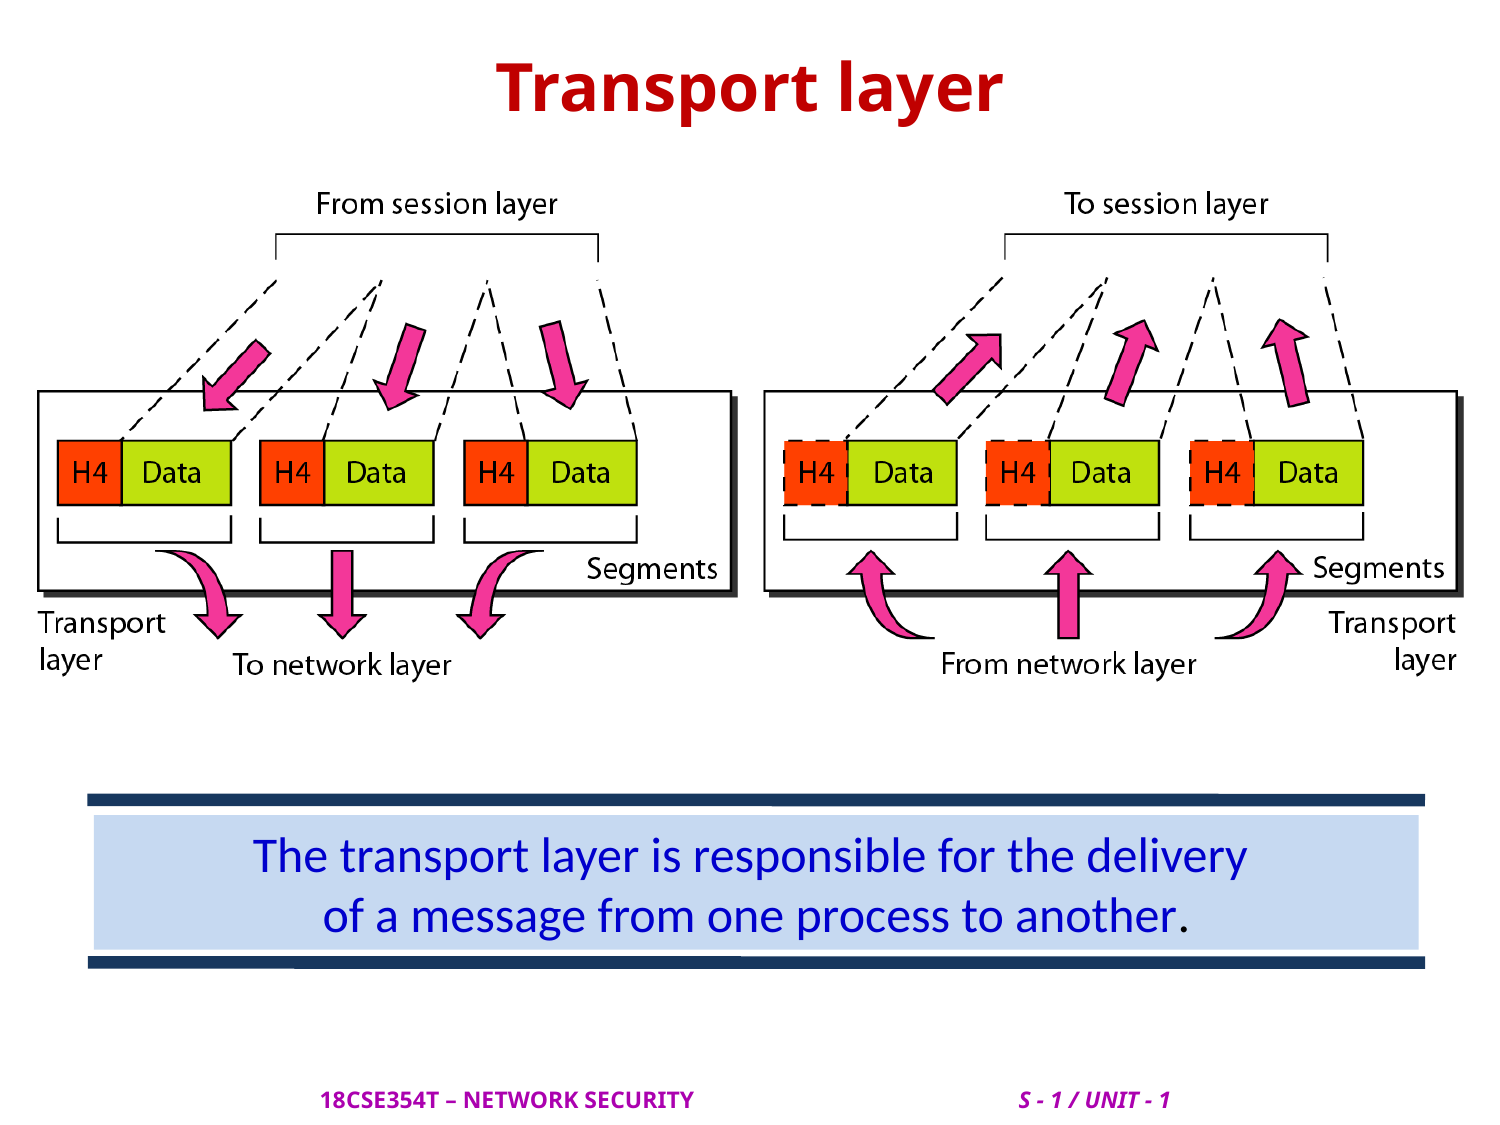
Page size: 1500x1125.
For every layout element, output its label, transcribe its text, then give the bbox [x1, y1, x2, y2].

text_box Transport layer [480, 37, 1021, 132]
picture [37, 187, 1464, 685]
text_box 18CSE354T – NETWORK SECURITY S - 1 / UNIT - 1 [112, 1074, 1500, 1125]
text_box The transport layer is responsible for the delivery of a message from one process to another. [93, 815, 1419, 950]
